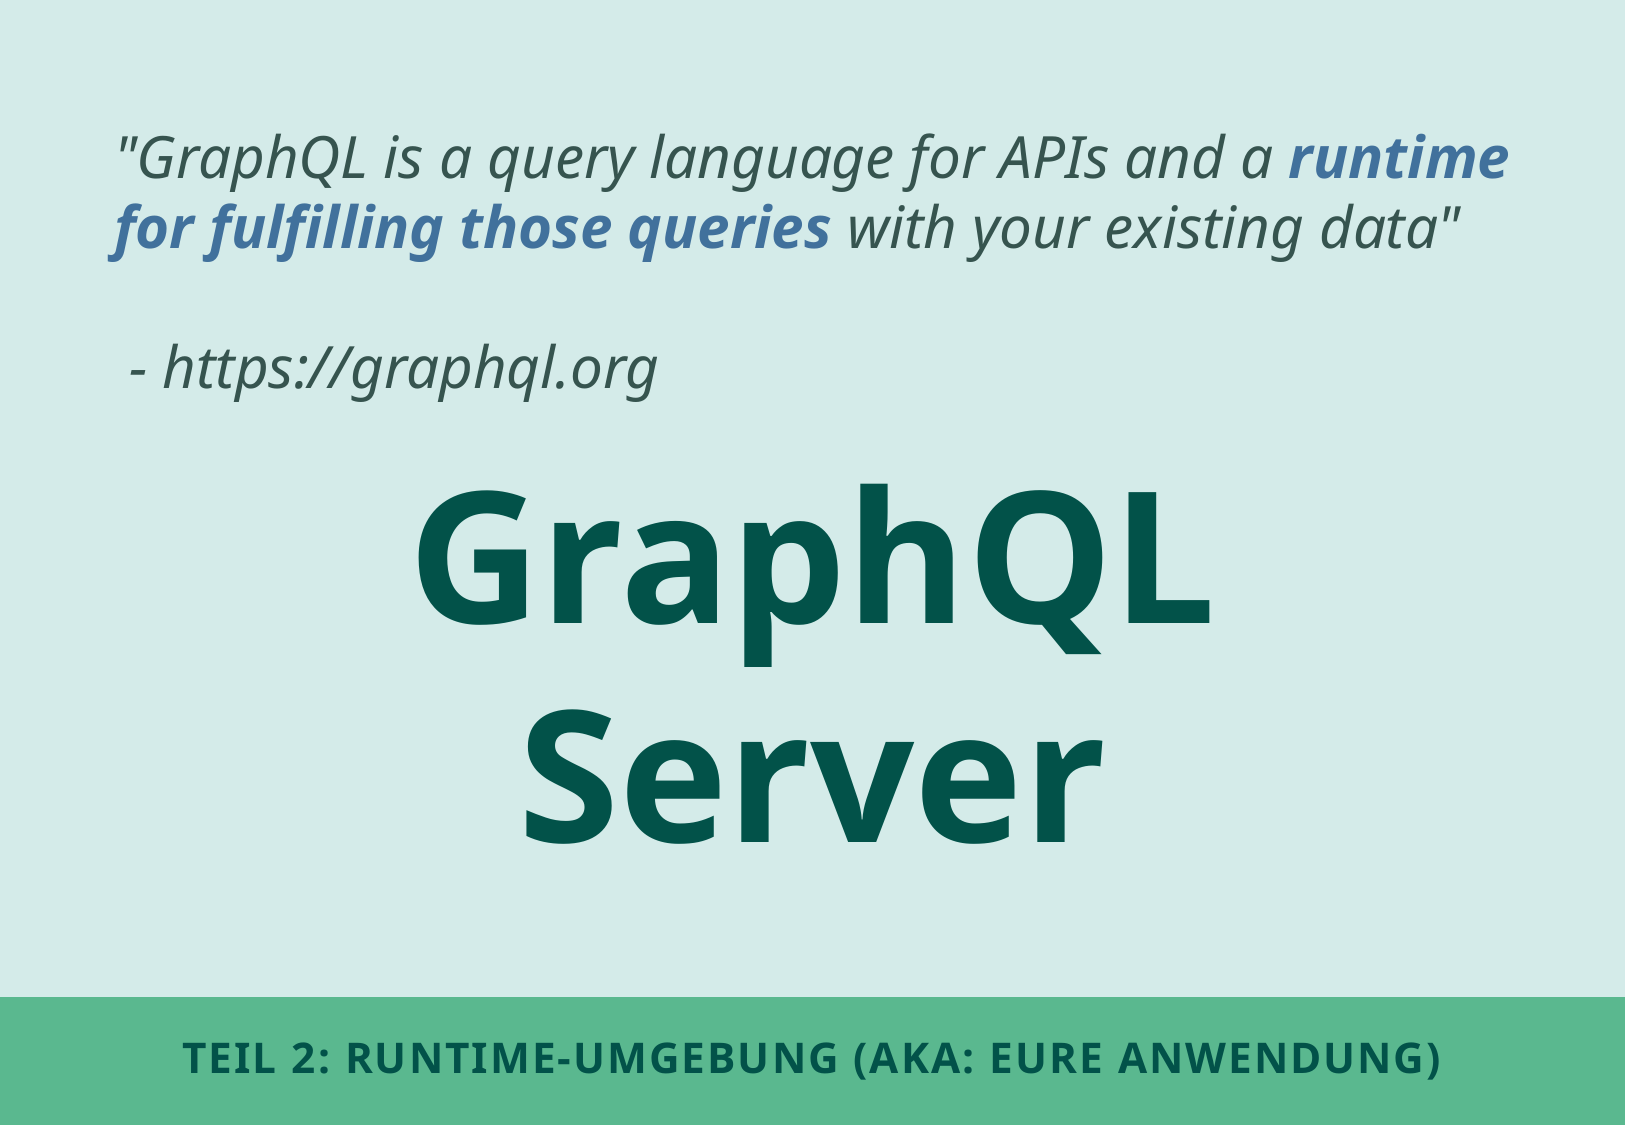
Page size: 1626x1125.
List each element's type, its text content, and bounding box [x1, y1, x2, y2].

title Teil 2: Runtime-Umgebung (AKA: Eure Anwendung) [0, 995, 1625, 1125]
text_box GraphQL Server [393, 432, 1232, 887]
text_box "GraphQL is a query language for APIs and a runtime for fulfilling those queries with your existing data" - https://graphql.org [99, 113, 1559, 408]
